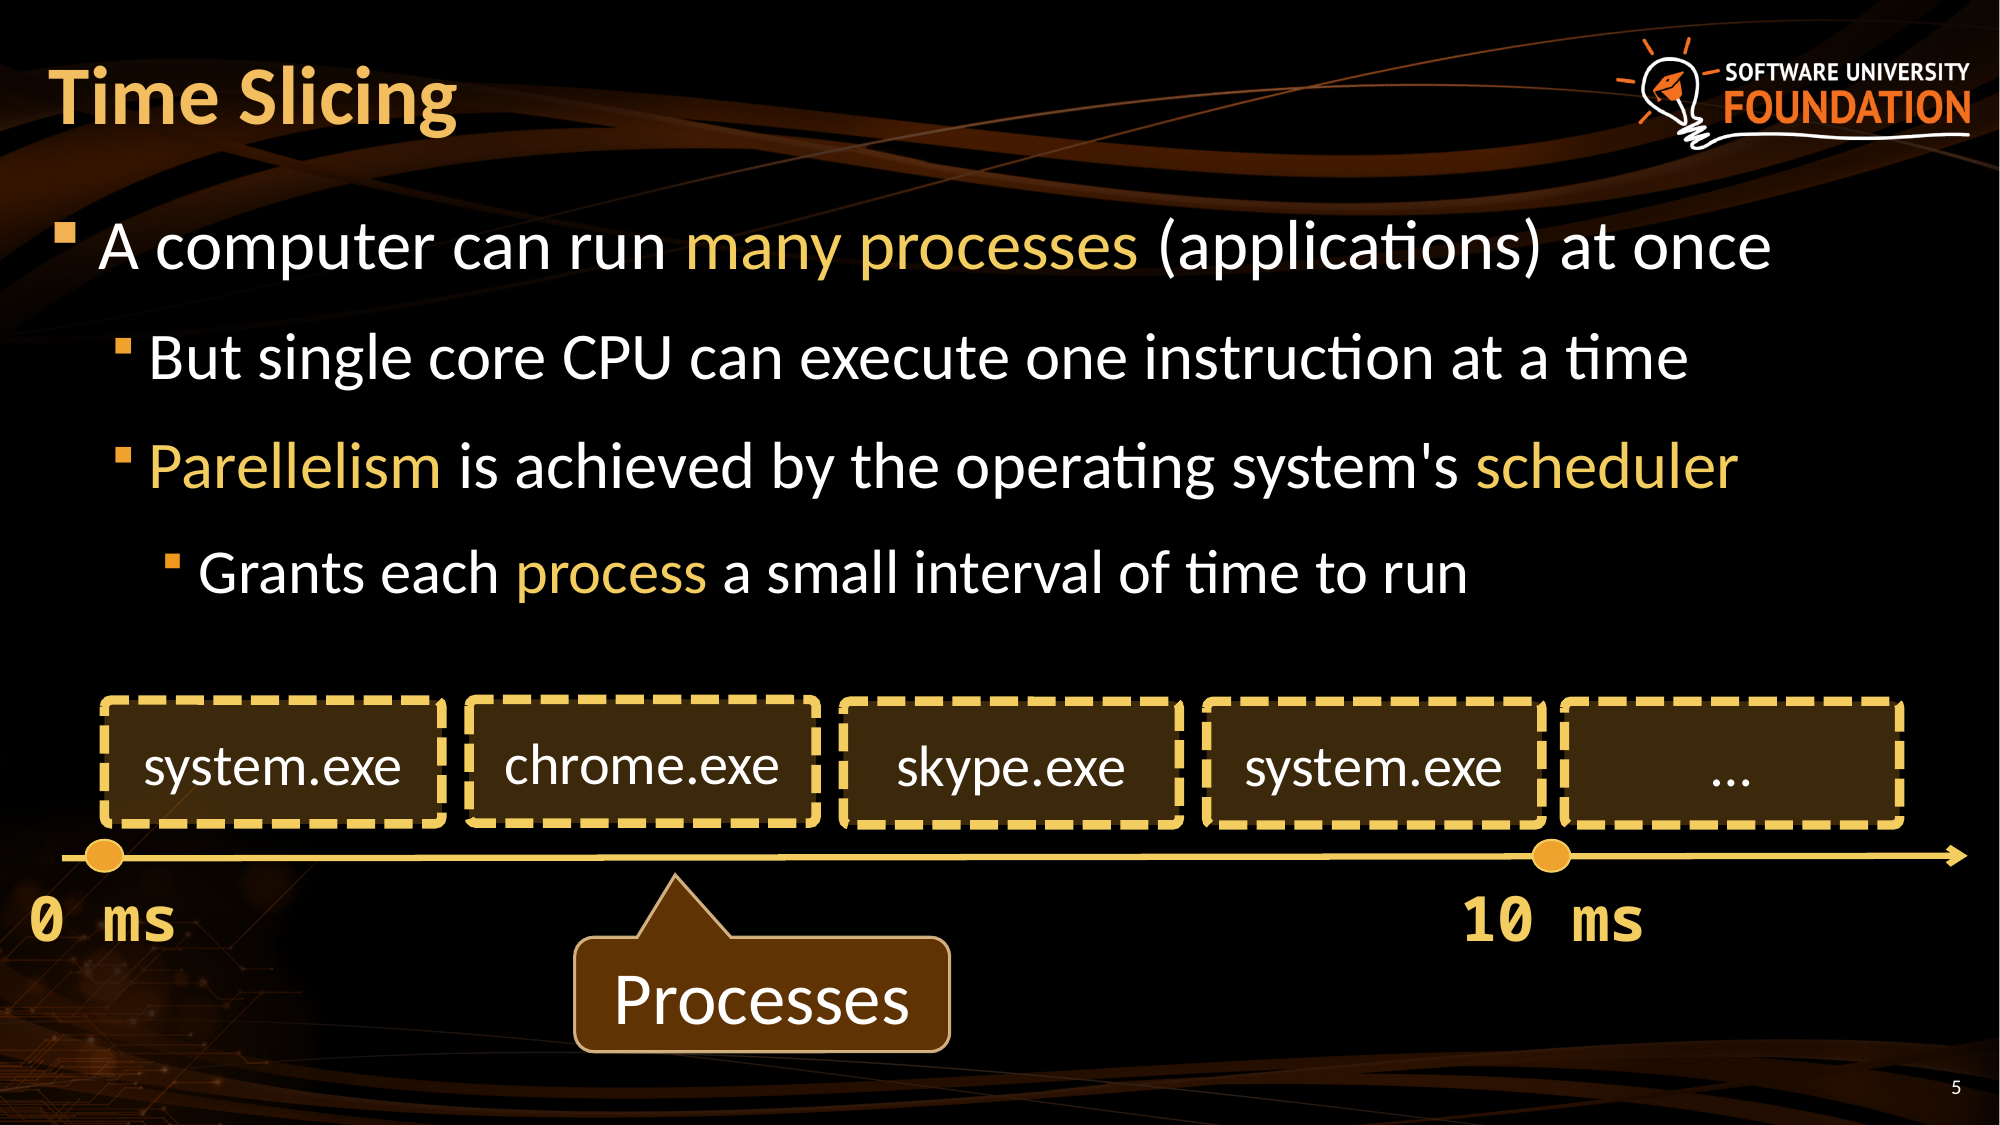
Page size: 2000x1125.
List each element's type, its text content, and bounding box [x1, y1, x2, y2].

picture [0, 0, 2000, 1125]
text_box system.exe [103, 699, 443, 825]
text_box system.exe [1205, 700, 1543, 827]
list A computer can run many processes (applications) at once But single core CPU can execute one instruction at a time Parellelism is achieved by the operating system's scheduler Grants each process a small interval of time to run [31, 188, 1968, 839]
text_box Processes [573, 962, 951, 1053]
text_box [0, 839, 1968, 962]
text_box … [1563, 700, 1901, 827]
list A computer can run many processes (applications) at once But single core CPU can execute one instruction at a time Parellelism is achieved by the operating system's scheduler Grants each process a small interval of time to run [31, 962, 1968, 1103]
text_box skype.exe [842, 700, 1181, 826]
text_box chrome.exe [468, 698, 818, 825]
title Time Slicing [30, 6, 1602, 189]
